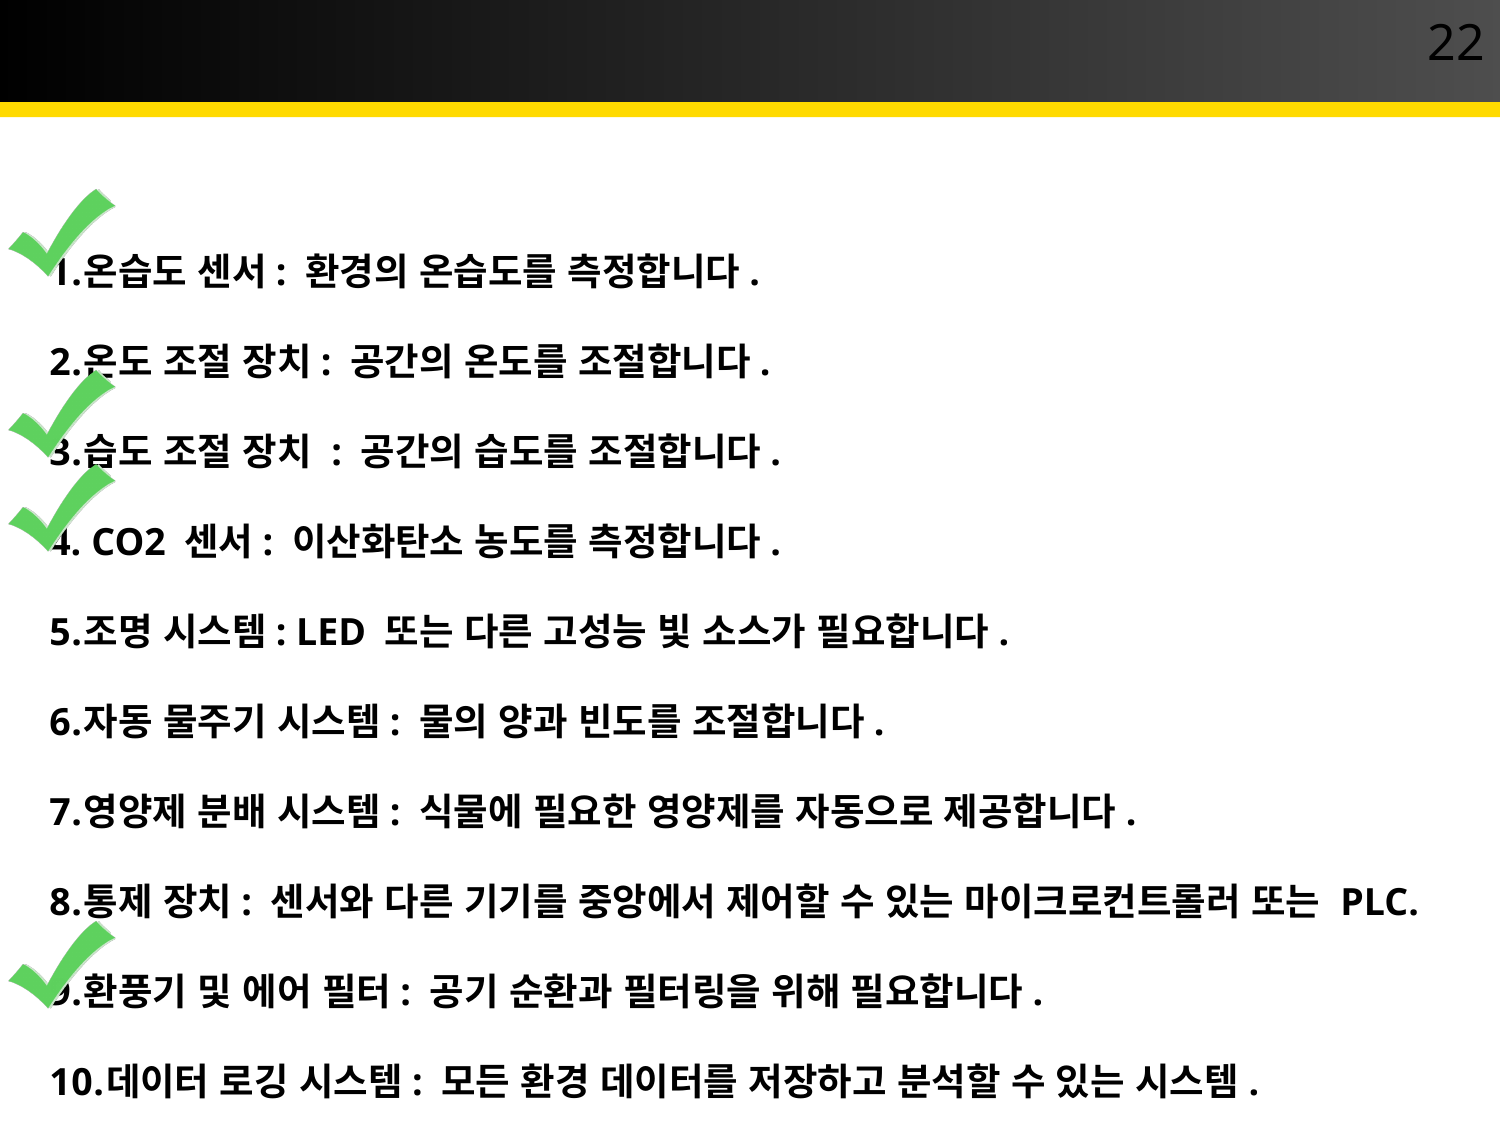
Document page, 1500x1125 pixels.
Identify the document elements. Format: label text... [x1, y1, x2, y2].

slide_number 22 [1356, 0, 1500, 87]
text_box 온습도 센서: 환경의 온습도를 측정합니다. 온도 조절 장치: 공간의 온도를 조절합니다. 습도 조절 장치 : 공간의 습도를 조절합니다. CO2 센서: 이산화탄소 농도를 측정합니다. 조명 시스템: LED 또는 다른 고성능 빛 소스가 필요합니다. 자동 물주기 시스템: 물의 양과 빈도를 조절합니다. 영양제 분배 시스템: 식물에 필요한 영양제를 자동으로 제공합니다. 통제 장치: 센서와 다른 기기를 중앙에서 제어할 수 있는 마이크로컨트롤러 또는 PLC. 환풍기 및 에어 필터: 공기 순환과 필터링을 위해 필요합니다. 데이터 로깅 시스템: 모든 환경 데이터를 저장하고 분석할 수 있는 시스템. [34, 195, 1500, 1111]
picture [0, 916, 127, 1022]
text_box Environment Automation [0, 9, 1326, 91]
picture [0, 184, 127, 290]
picture [0, 365, 127, 565]
